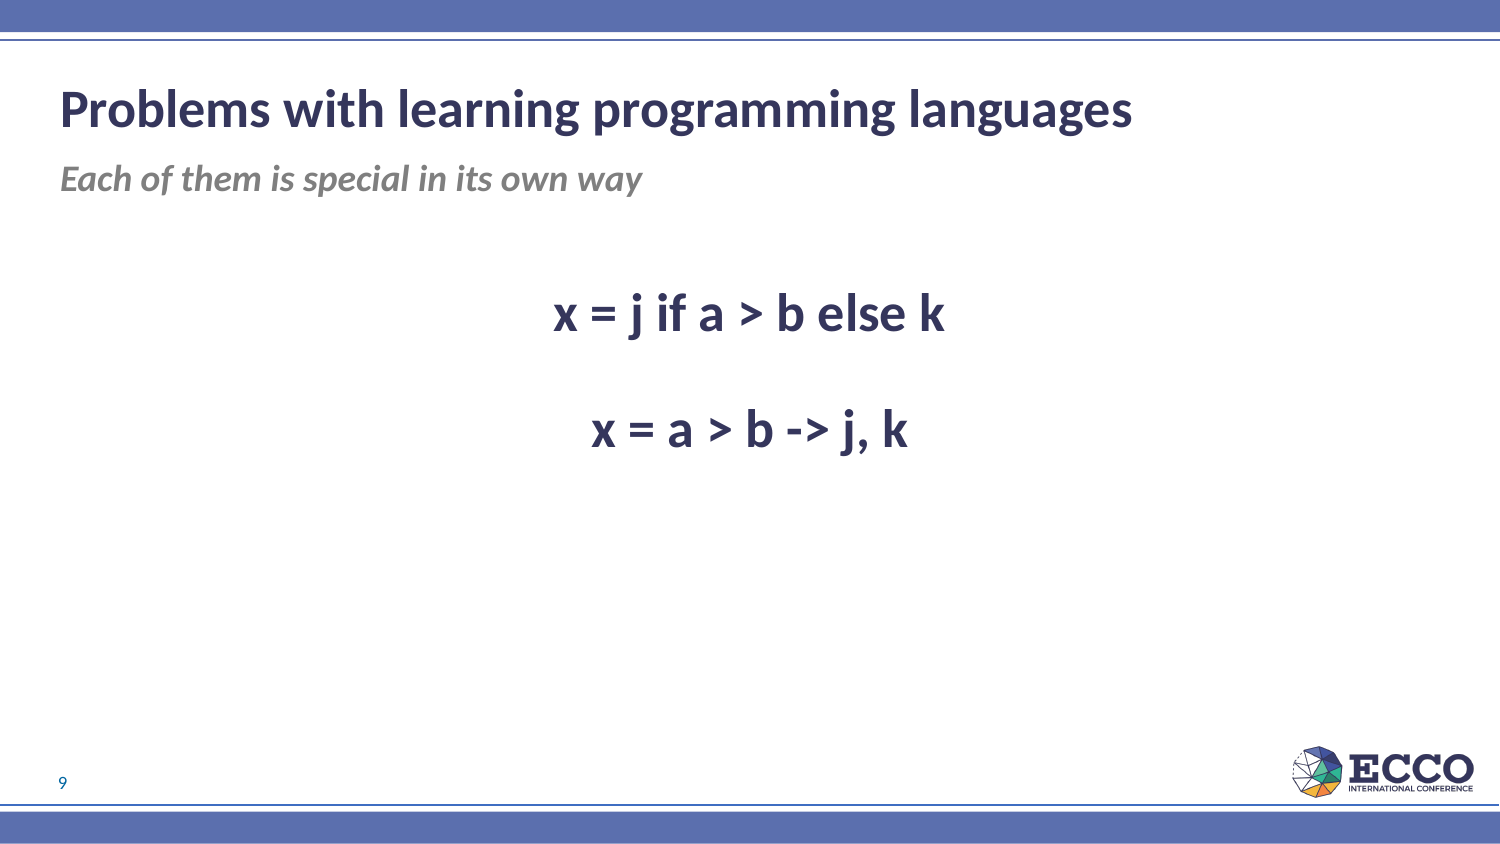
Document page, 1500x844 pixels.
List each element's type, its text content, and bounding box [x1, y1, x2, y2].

picture [1289, 745, 1479, 799]
subtitle Each of them is special in its own way [48, 147, 1449, 200]
title Problems with learning programming languages [48, 69, 1449, 134]
text_box x = a > b -> j, k [50, 389, 1450, 454]
text_box x = j if a > b else k [50, 273, 1450, 348]
